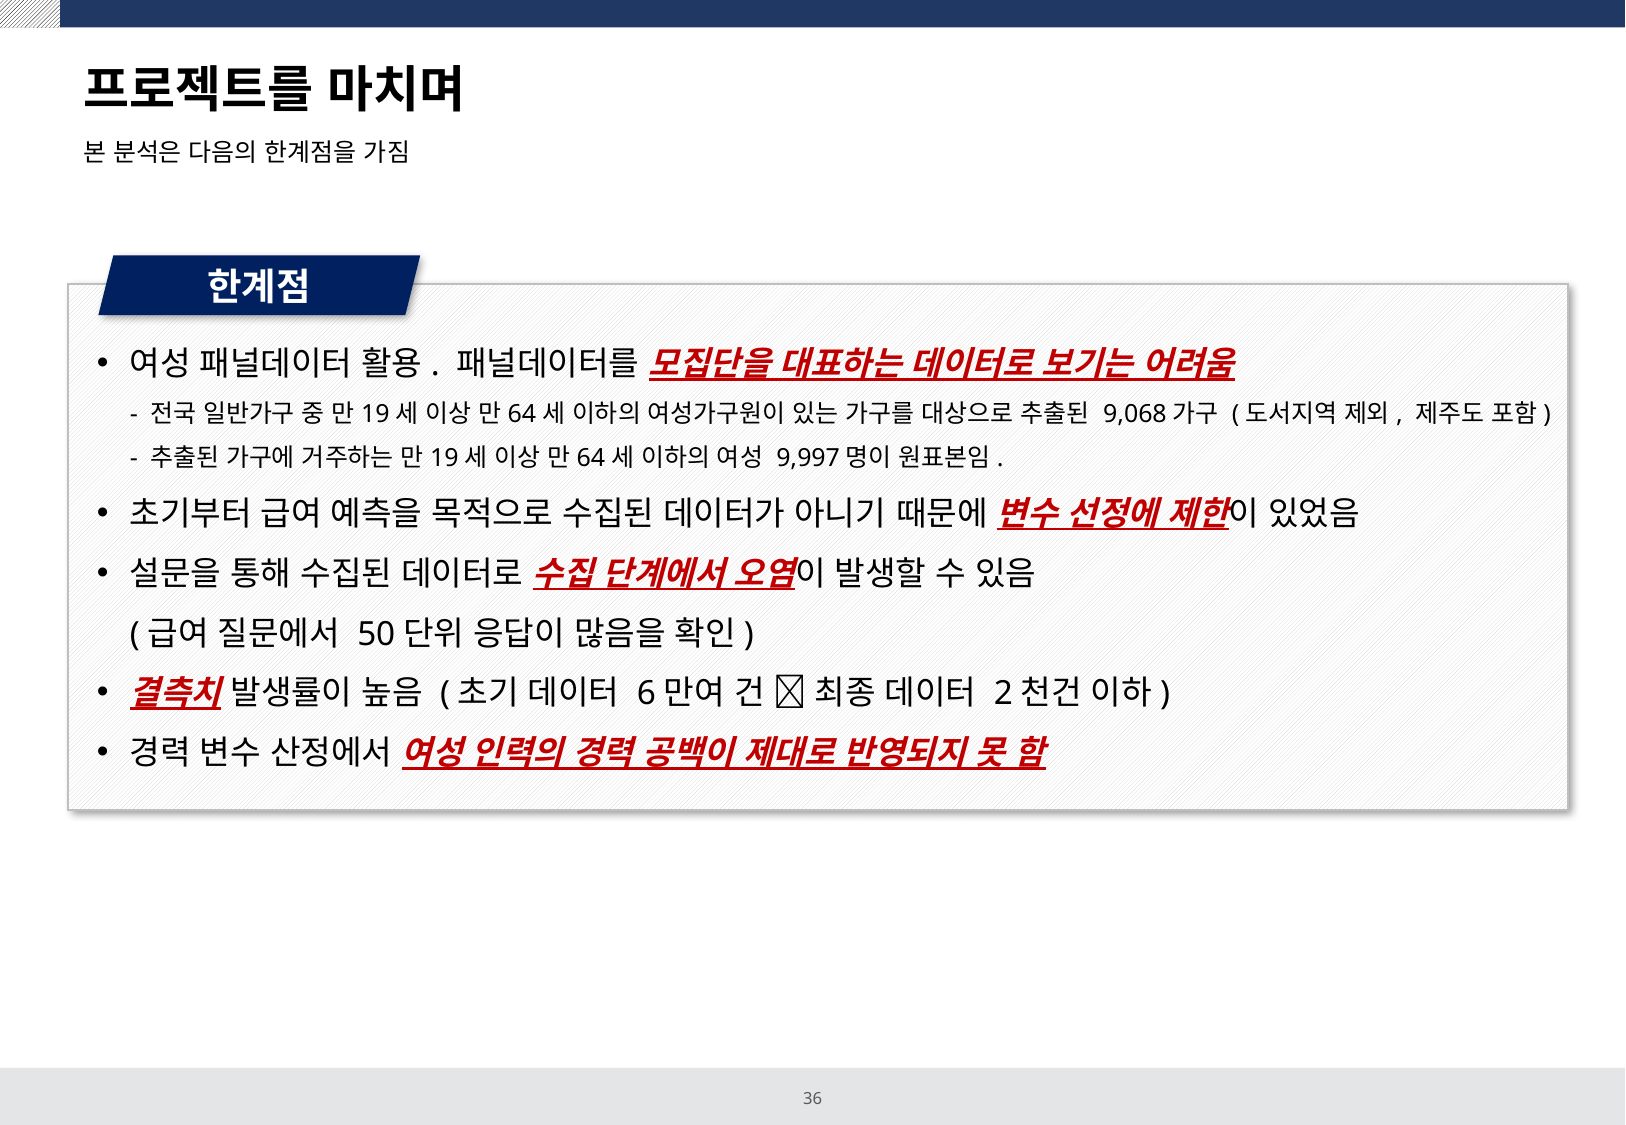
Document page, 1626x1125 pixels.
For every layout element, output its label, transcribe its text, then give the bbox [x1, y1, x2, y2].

title 프로젝트를 마치며 [68, 44, 1569, 137]
list 본 분석은 다음의 한계점을 가짐 [68, 137, 1569, 256]
text_box 여성 패널데이터 활용. 패널데이터를 모집단을 대표하는 데이터로 보기는 어려움 - 전국 일반가구 중 만19세 이상 만64세 이하의 여성가구원이 있는 가구를 대상으로 추출된 9,068가구 (도서지역 제외, 제주도 포함) - 추출된 가구에 거주하는 만19세 이상 만64세 이하의 여성 9,997명이 원표본임. 초기부터 급여 예측을 목적으로 수집된 데이터가 아니기 때문에 변수 선정에 제한이 있었음 설문을 통해 수집된 데이터로 수집 단계에서 오염이 발생할 수 있음 (급여 질문에서 50단위 응답이 많음을 확인) 결측치 발생률이 높음 (초기 데이터 6만여 건  최종 데이터 2천건 이하) 경력 변수 산정에서 여성 인력의 경력 공백이 제대로 반영되지 못 함 [67, 283, 1569, 811]
text_box 한계점 [97, 254, 422, 317]
